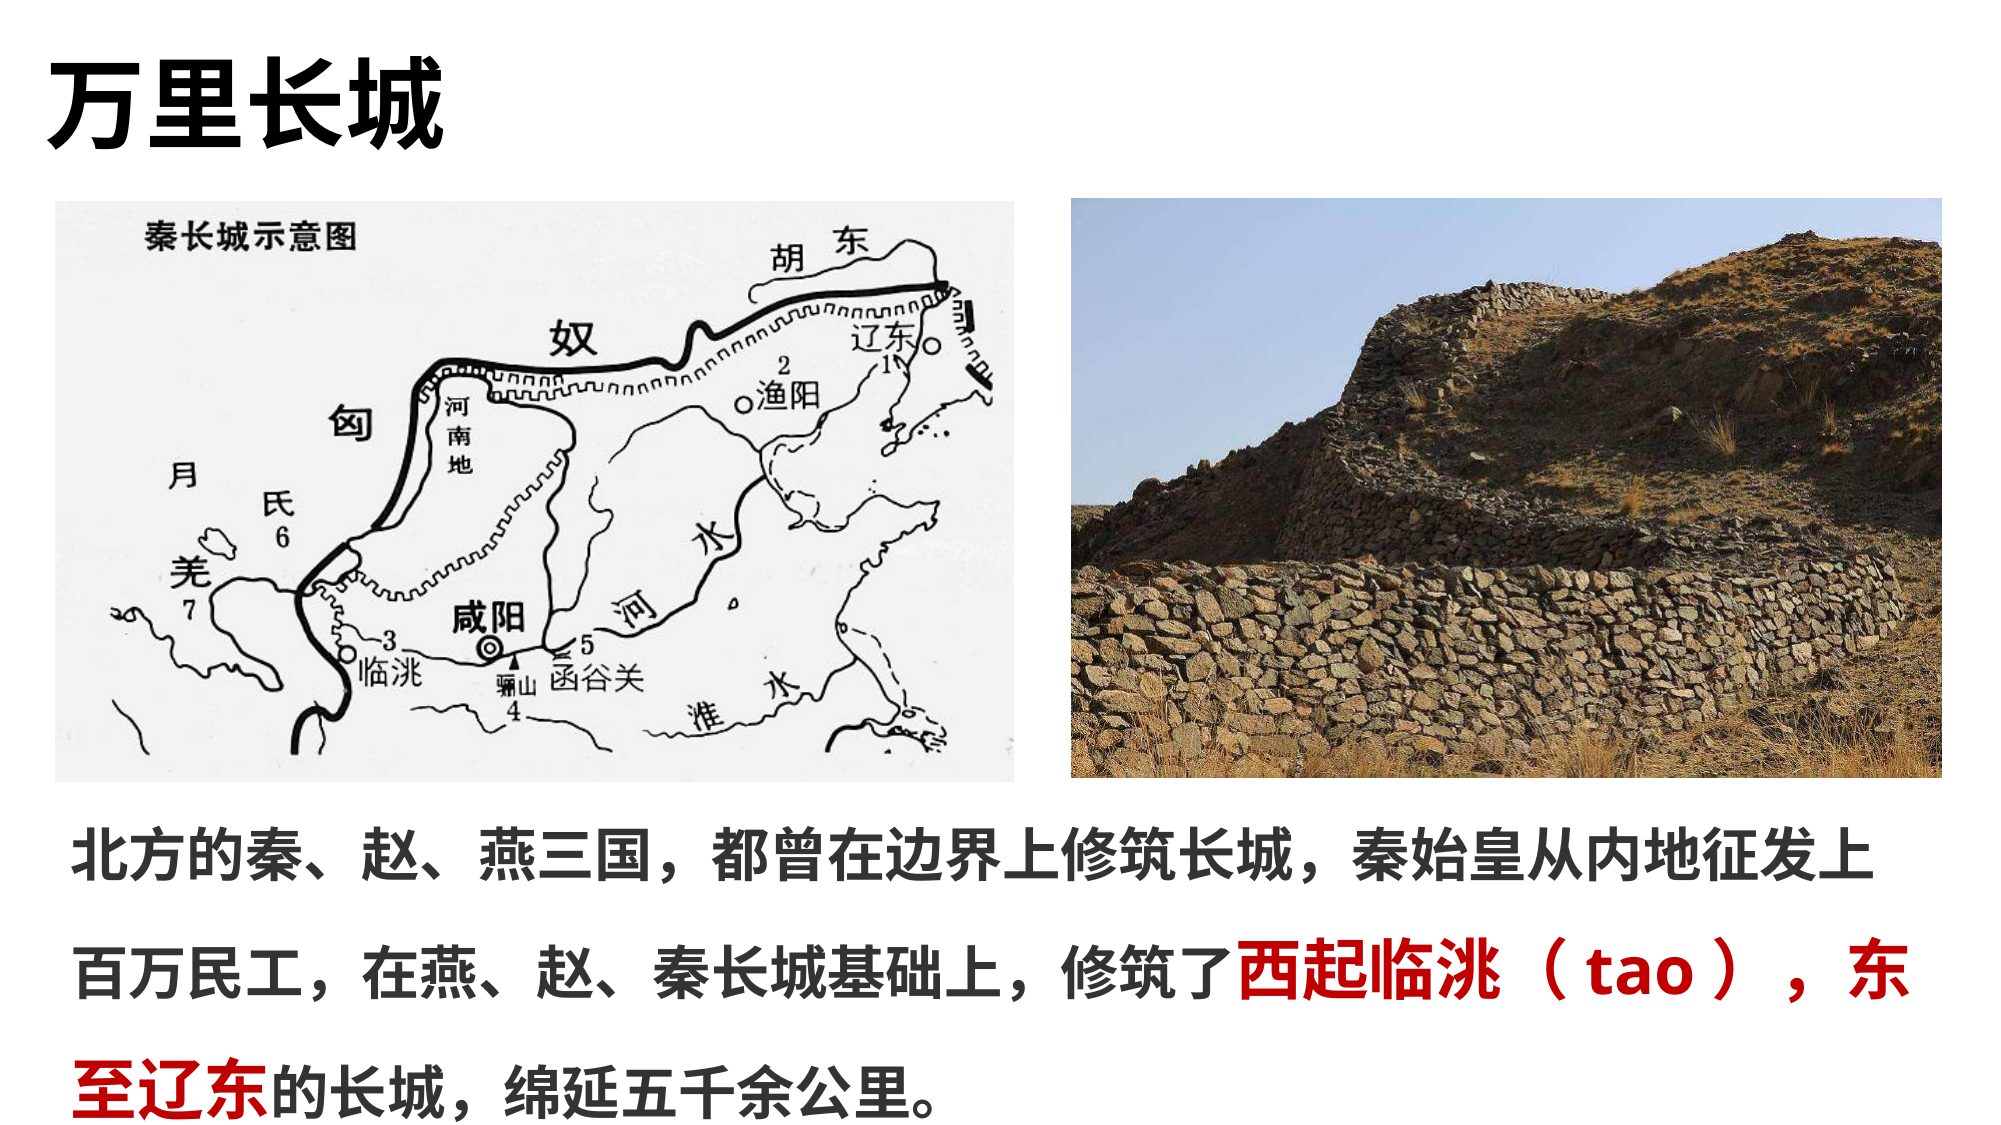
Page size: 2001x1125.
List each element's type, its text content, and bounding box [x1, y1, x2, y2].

text_box 万里长城 [31, 34, 461, 169]
picture [1071, 198, 1942, 778]
picture [55, 201, 1014, 782]
text_box 北方的秦、赵、燕三国，都曾在边界上修筑长城，秦始皇从内地征发上百万民工，在燕、赵、秦长城基础上，修筑了西起临洮（tao），东至辽东的长城，绵延五千余公里。 [55, 775, 1942, 1125]
